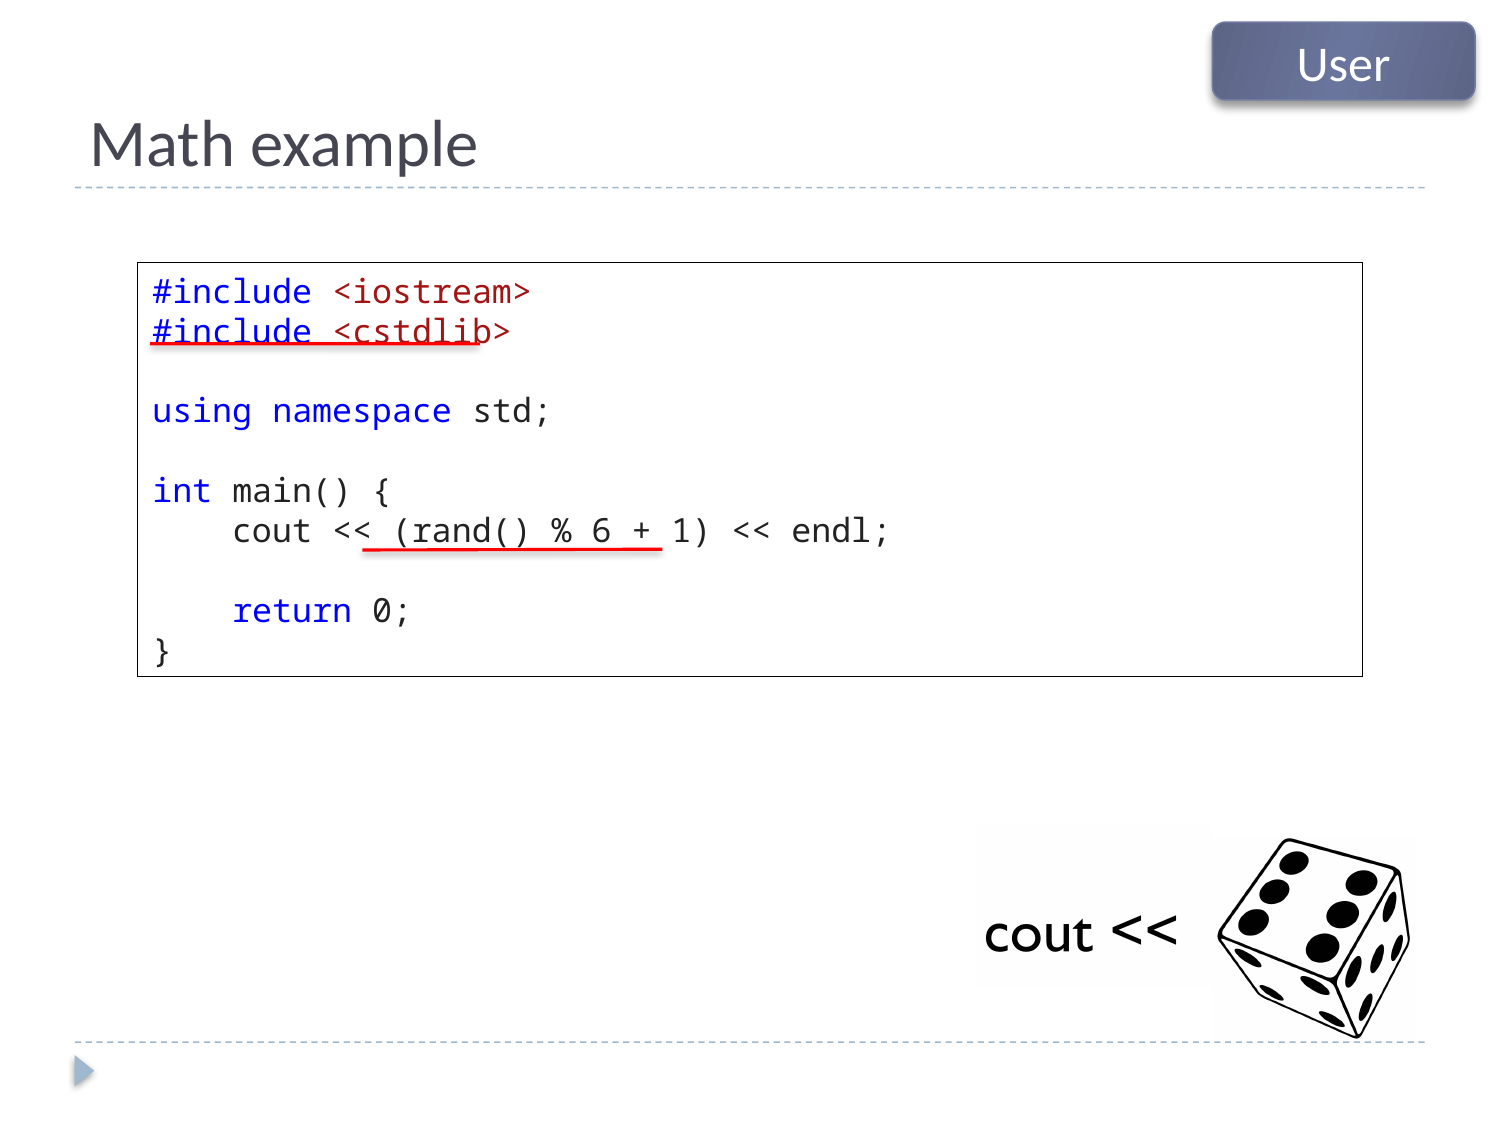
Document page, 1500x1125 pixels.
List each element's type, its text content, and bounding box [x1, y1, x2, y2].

text_box User [1211, 21, 1476, 101]
title Math example [75, 24, 1425, 188]
text_box #include <iostream> #include <cstdlib> using namespace std; int main() { cout << (rand() % 6 + 1) << endl; return 0; } [137, 262, 1363, 677]
picture [974, 824, 1415, 1040]
